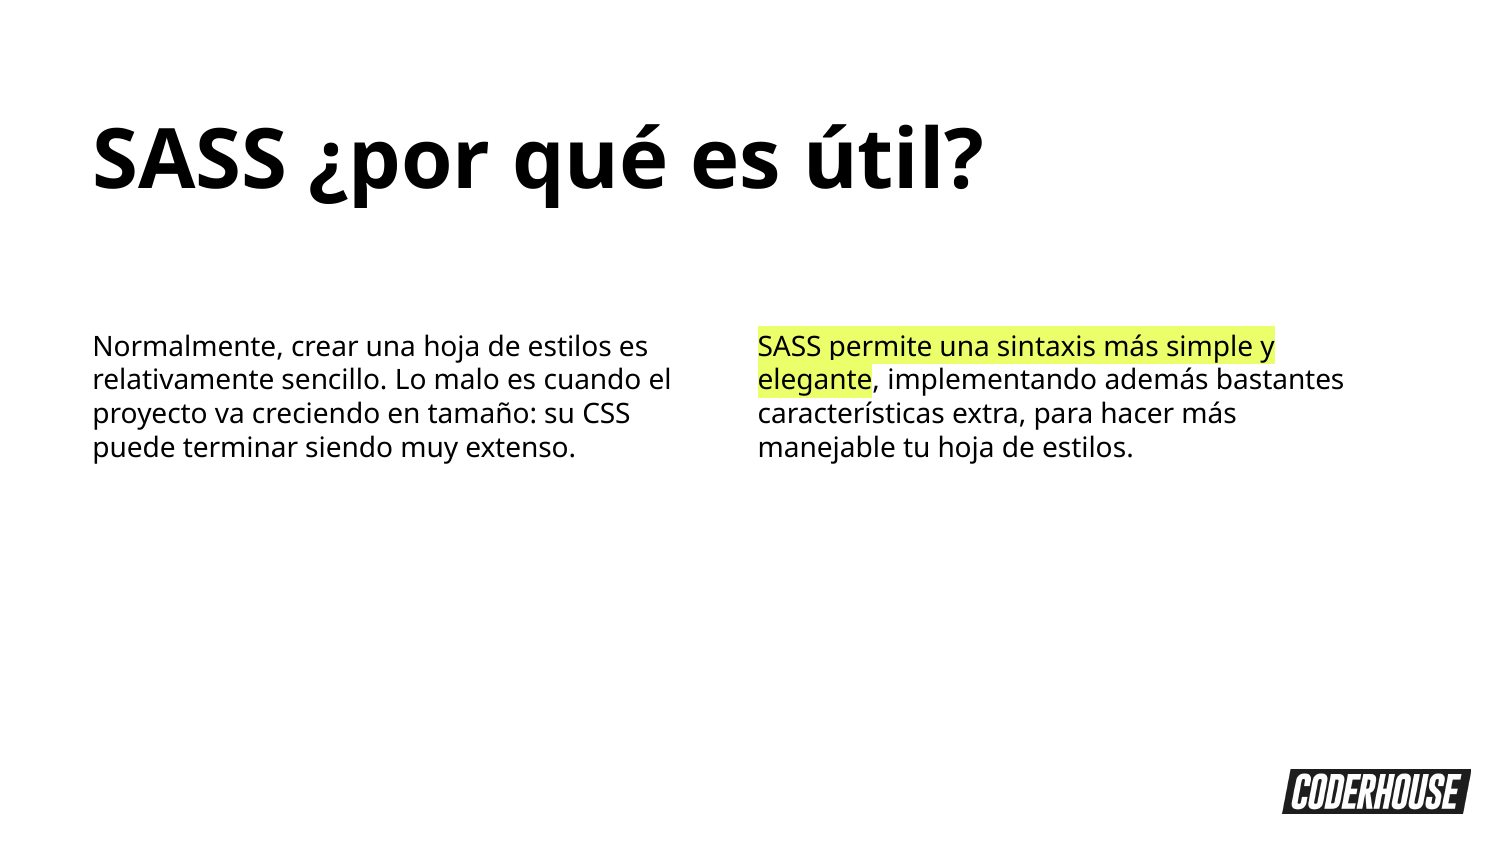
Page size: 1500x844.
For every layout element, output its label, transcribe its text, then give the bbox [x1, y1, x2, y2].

picture [1281, 769, 1471, 814]
text_box Normalmente, crear una hoja de estilos es relativamente sencillo. Lo malo es cuando el proyecto va creciendo en tamaño: su CSS puede terminar siendo muy extenso. [77, 312, 707, 478]
text_box SASS permite una sintaxis más simple y elegante, implementando además bastantes características extra, para hacer más manejable tu hoja de estilos. [742, 312, 1372, 478]
text_box SASS ¿por qué es útil? [77, 101, 1414, 222]
